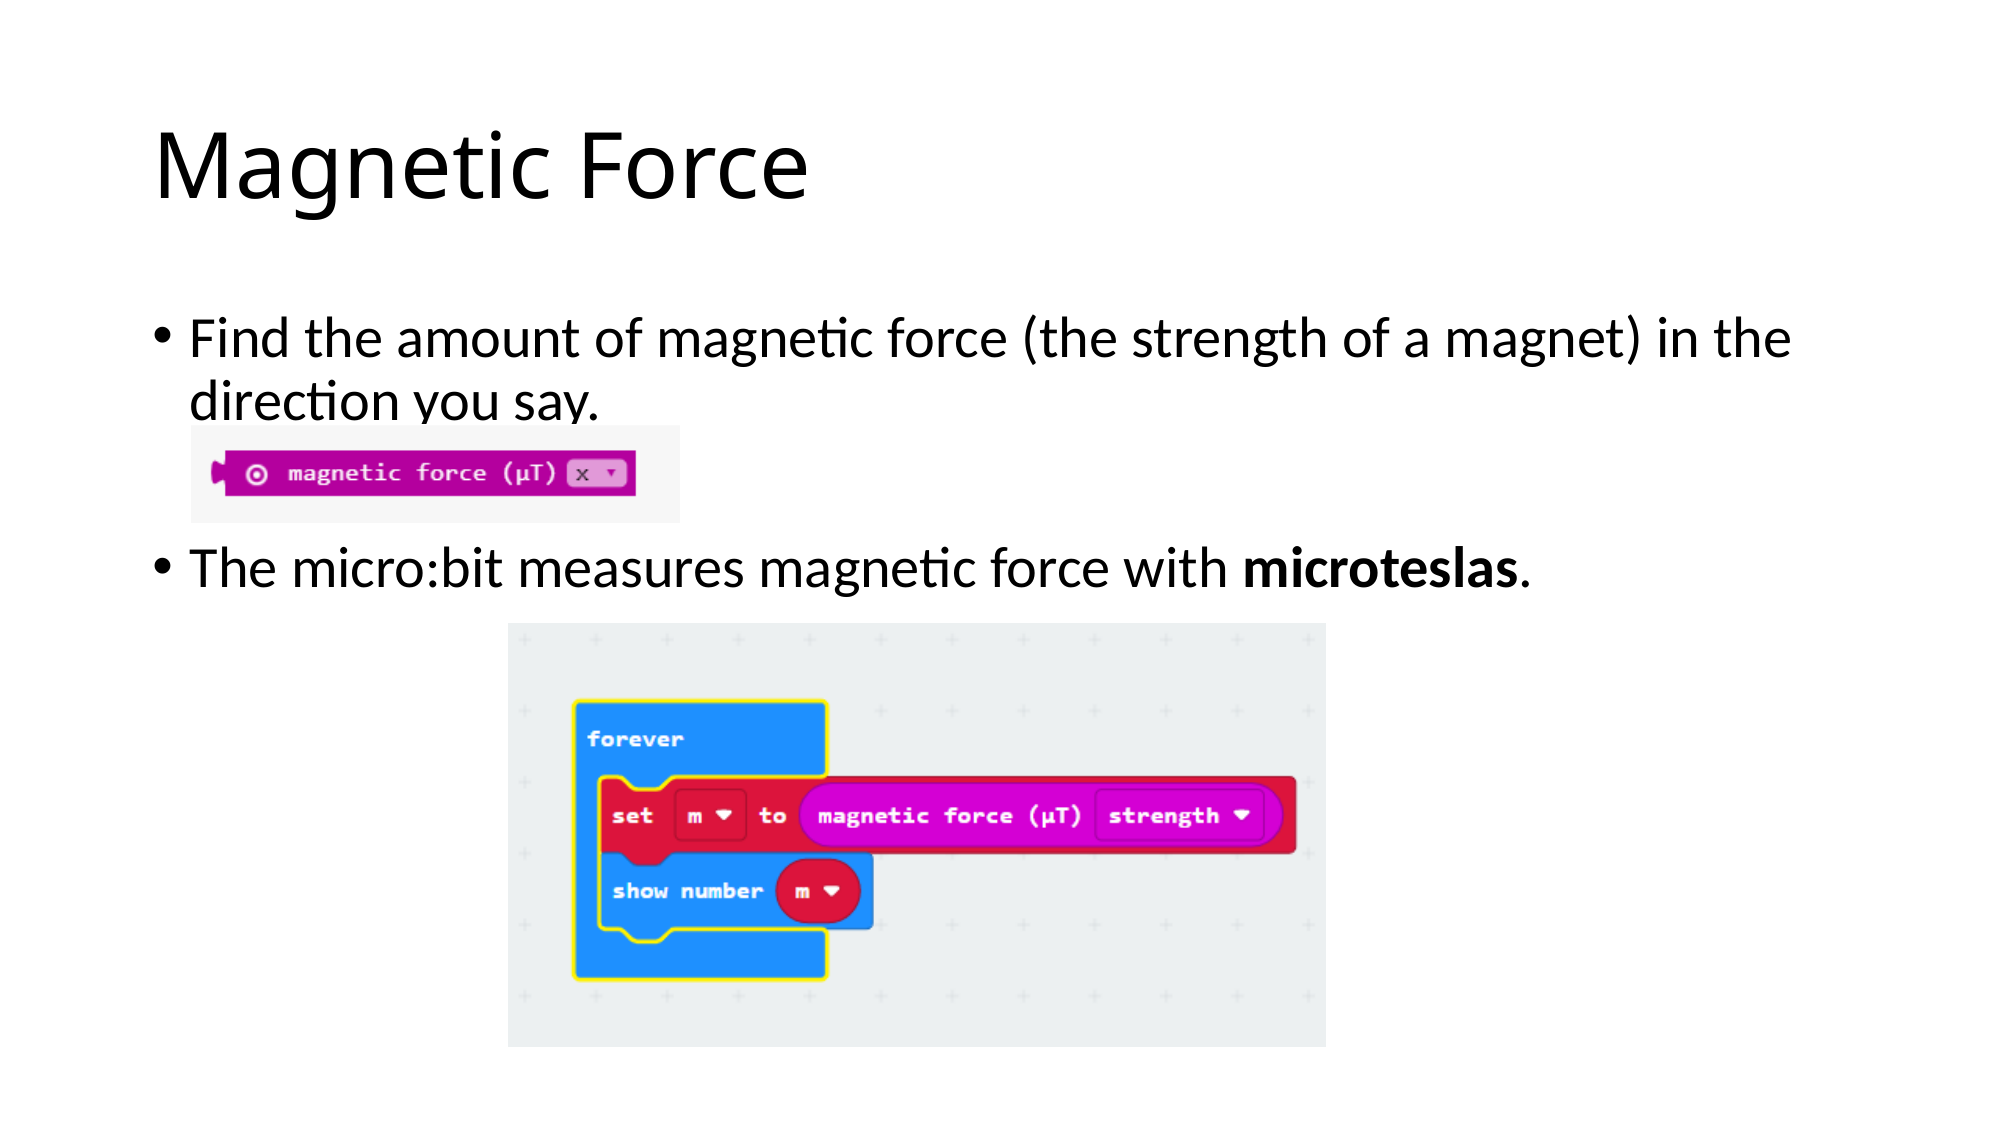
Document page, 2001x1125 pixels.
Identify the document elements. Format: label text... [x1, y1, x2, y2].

picture [508, 623, 1326, 1047]
list Find the amount of magnetic force (the strength of a magnet) in the direction you say. The micro:bit measures magnetic force with microteslas. [137, 299, 1863, 1014]
title Magnetic Force [137, 59, 1863, 278]
picture [191, 424, 680, 523]
